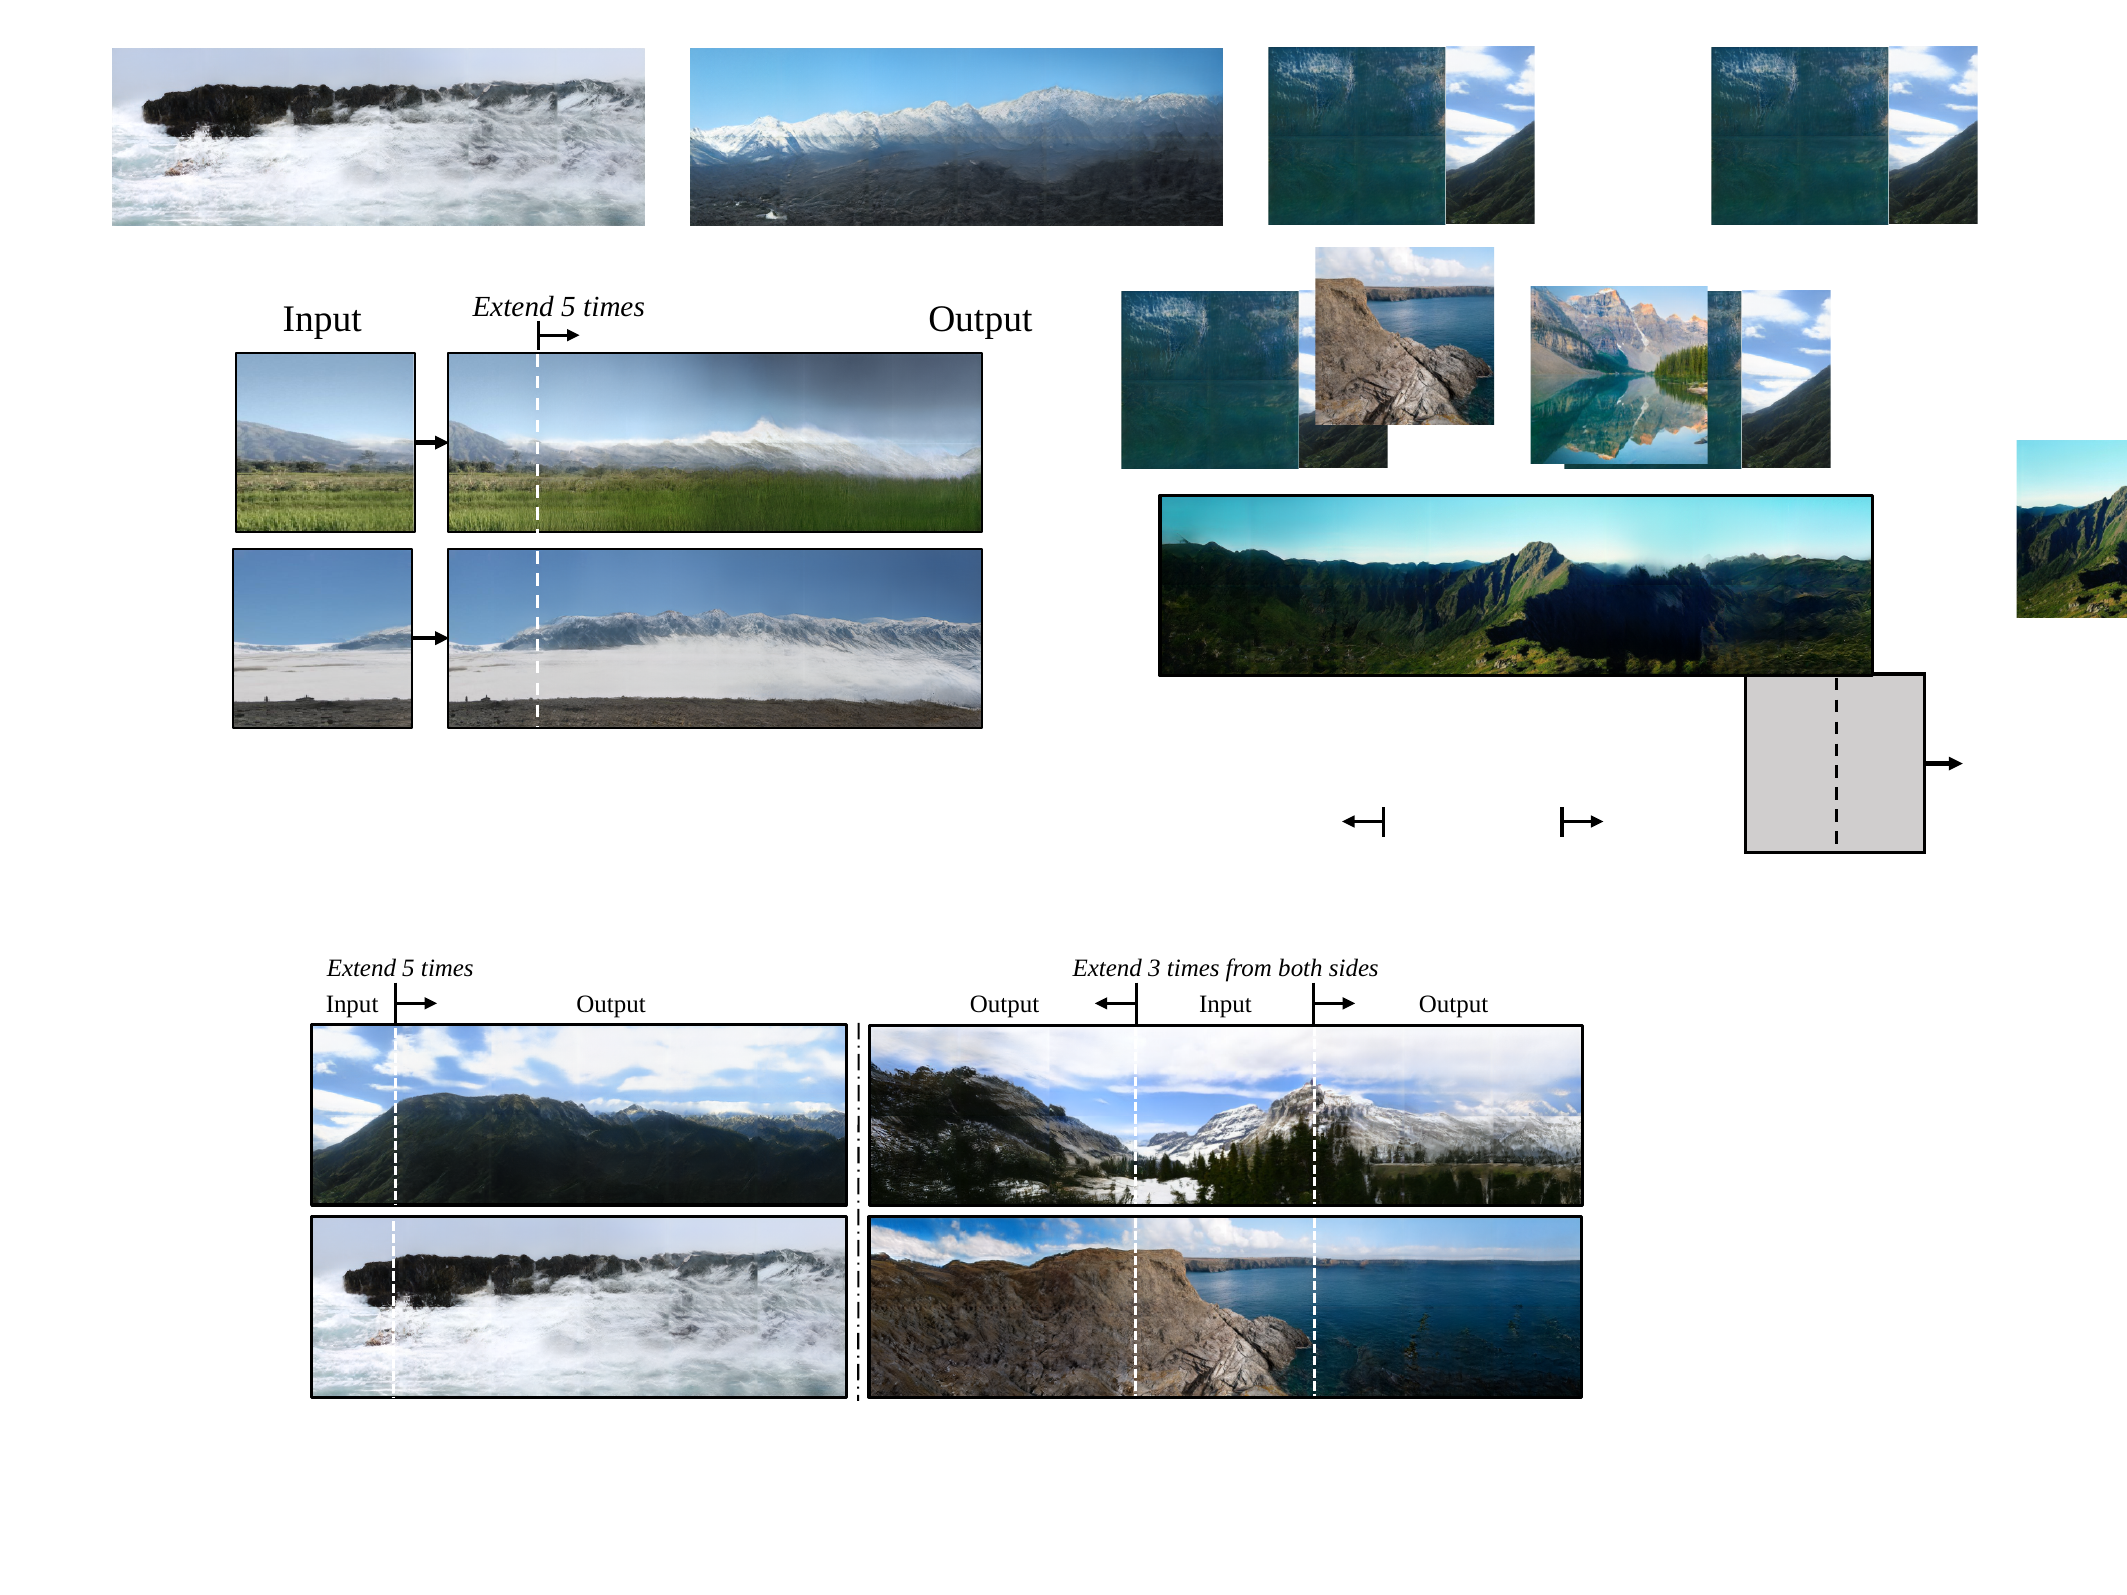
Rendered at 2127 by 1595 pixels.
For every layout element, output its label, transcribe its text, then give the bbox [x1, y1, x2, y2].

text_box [1342, 807, 1384, 837]
text_box Input [310, 980, 394, 1023]
text_box Output [913, 286, 1048, 346]
picture [449, 354, 537, 532]
picture [233, 549, 411, 727]
picture [449, 549, 537, 727]
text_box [313, 1218, 845, 1399]
picture [1711, 45, 1978, 225]
picture [538, 549, 981, 727]
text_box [313, 1026, 845, 1206]
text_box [395, 982, 437, 1024]
picture [1268, 45, 1535, 225]
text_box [858, 944, 1581, 1401]
text_box Extend 5 times [312, 944, 489, 989]
picture [1530, 286, 1708, 464]
text_box Input [267, 286, 377, 346]
picture [538, 354, 981, 532]
picture [1161, 496, 1872, 674]
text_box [1561, 807, 1604, 837]
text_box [1745, 673, 1963, 853]
text_box Output [561, 980, 661, 1023]
picture [236, 354, 414, 532]
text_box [456, 279, 661, 351]
picture [690, 48, 1223, 226]
picture [2016, 440, 2127, 618]
picture [1315, 247, 1495, 425]
picture [112, 48, 645, 226]
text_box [1121, 290, 1831, 469]
